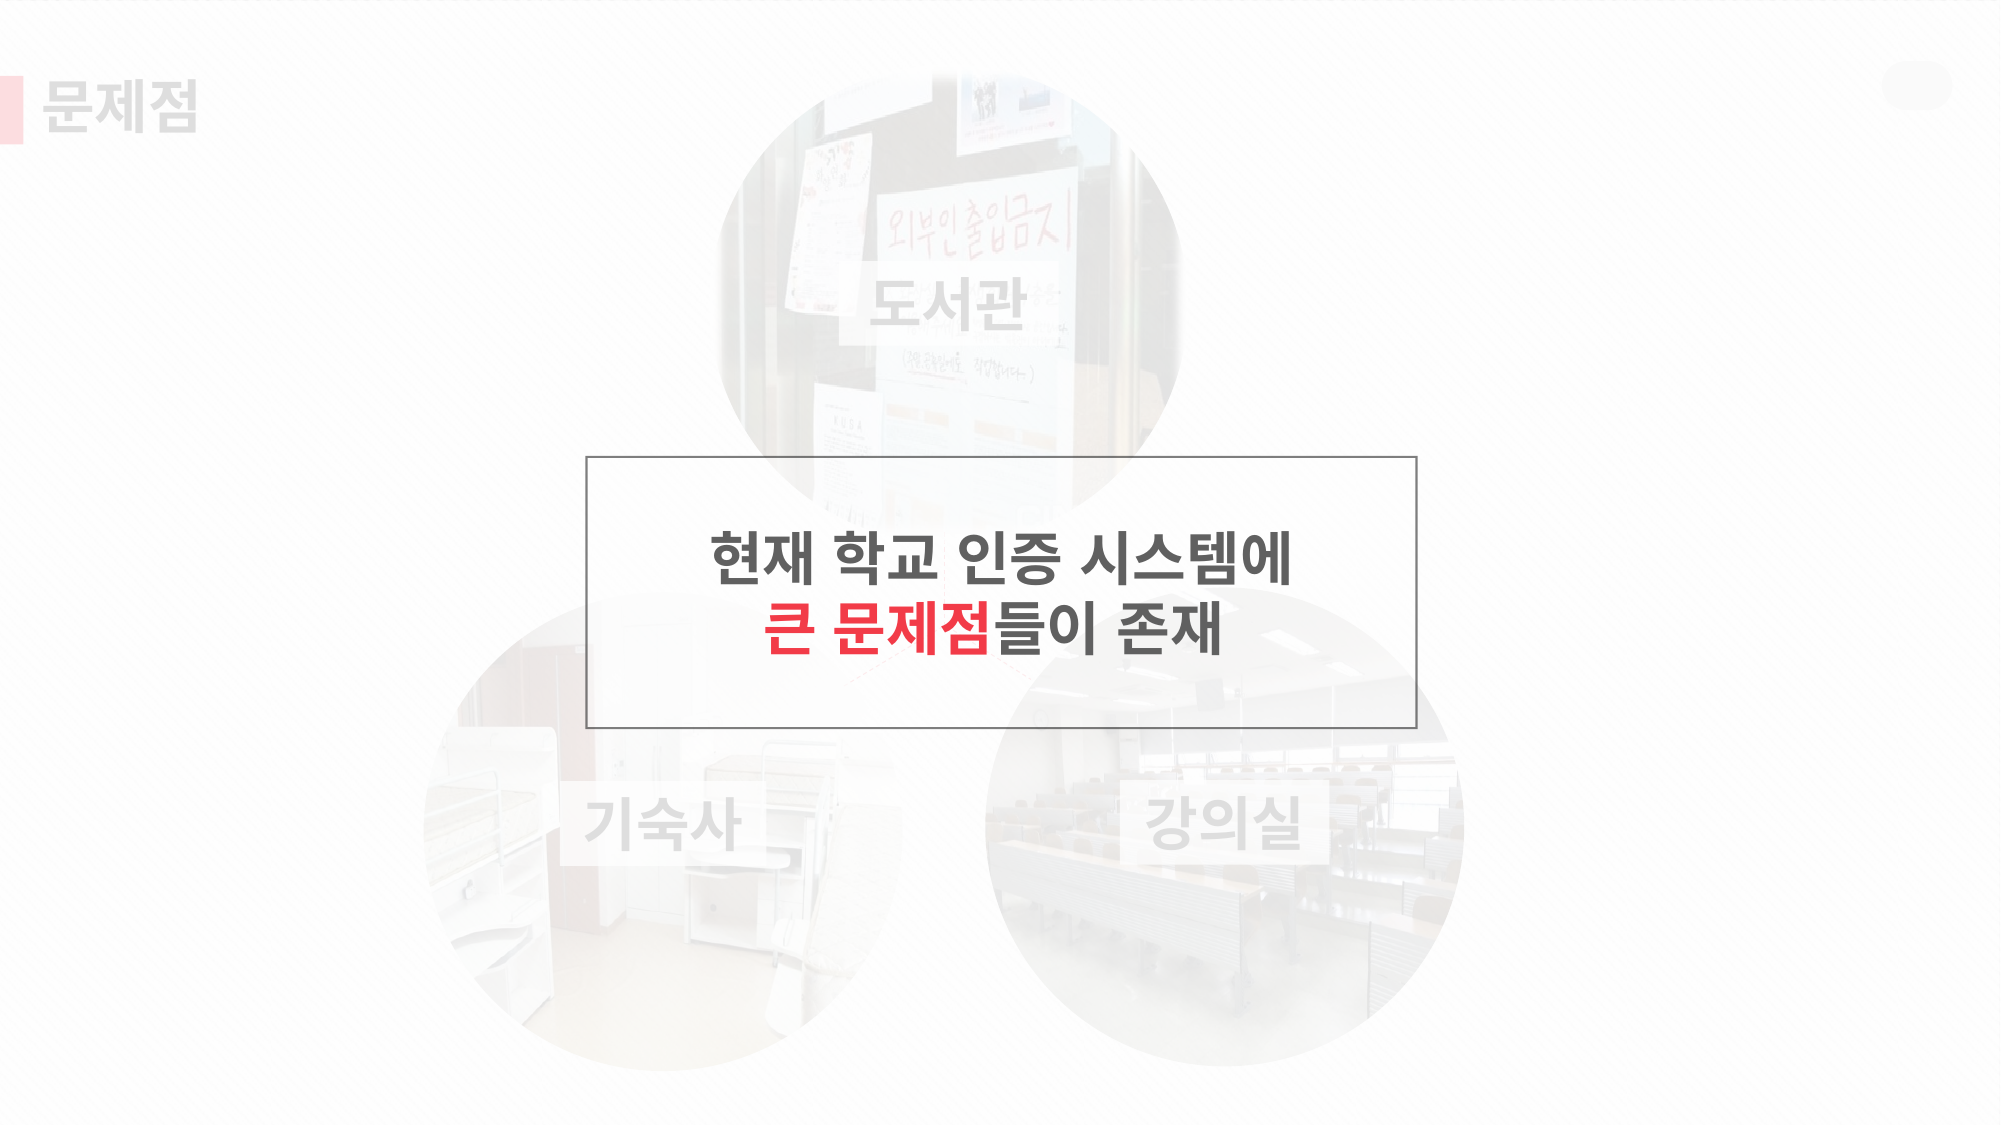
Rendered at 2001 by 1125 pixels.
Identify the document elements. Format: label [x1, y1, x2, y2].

text_box [0, 0, 2000, 1125]
